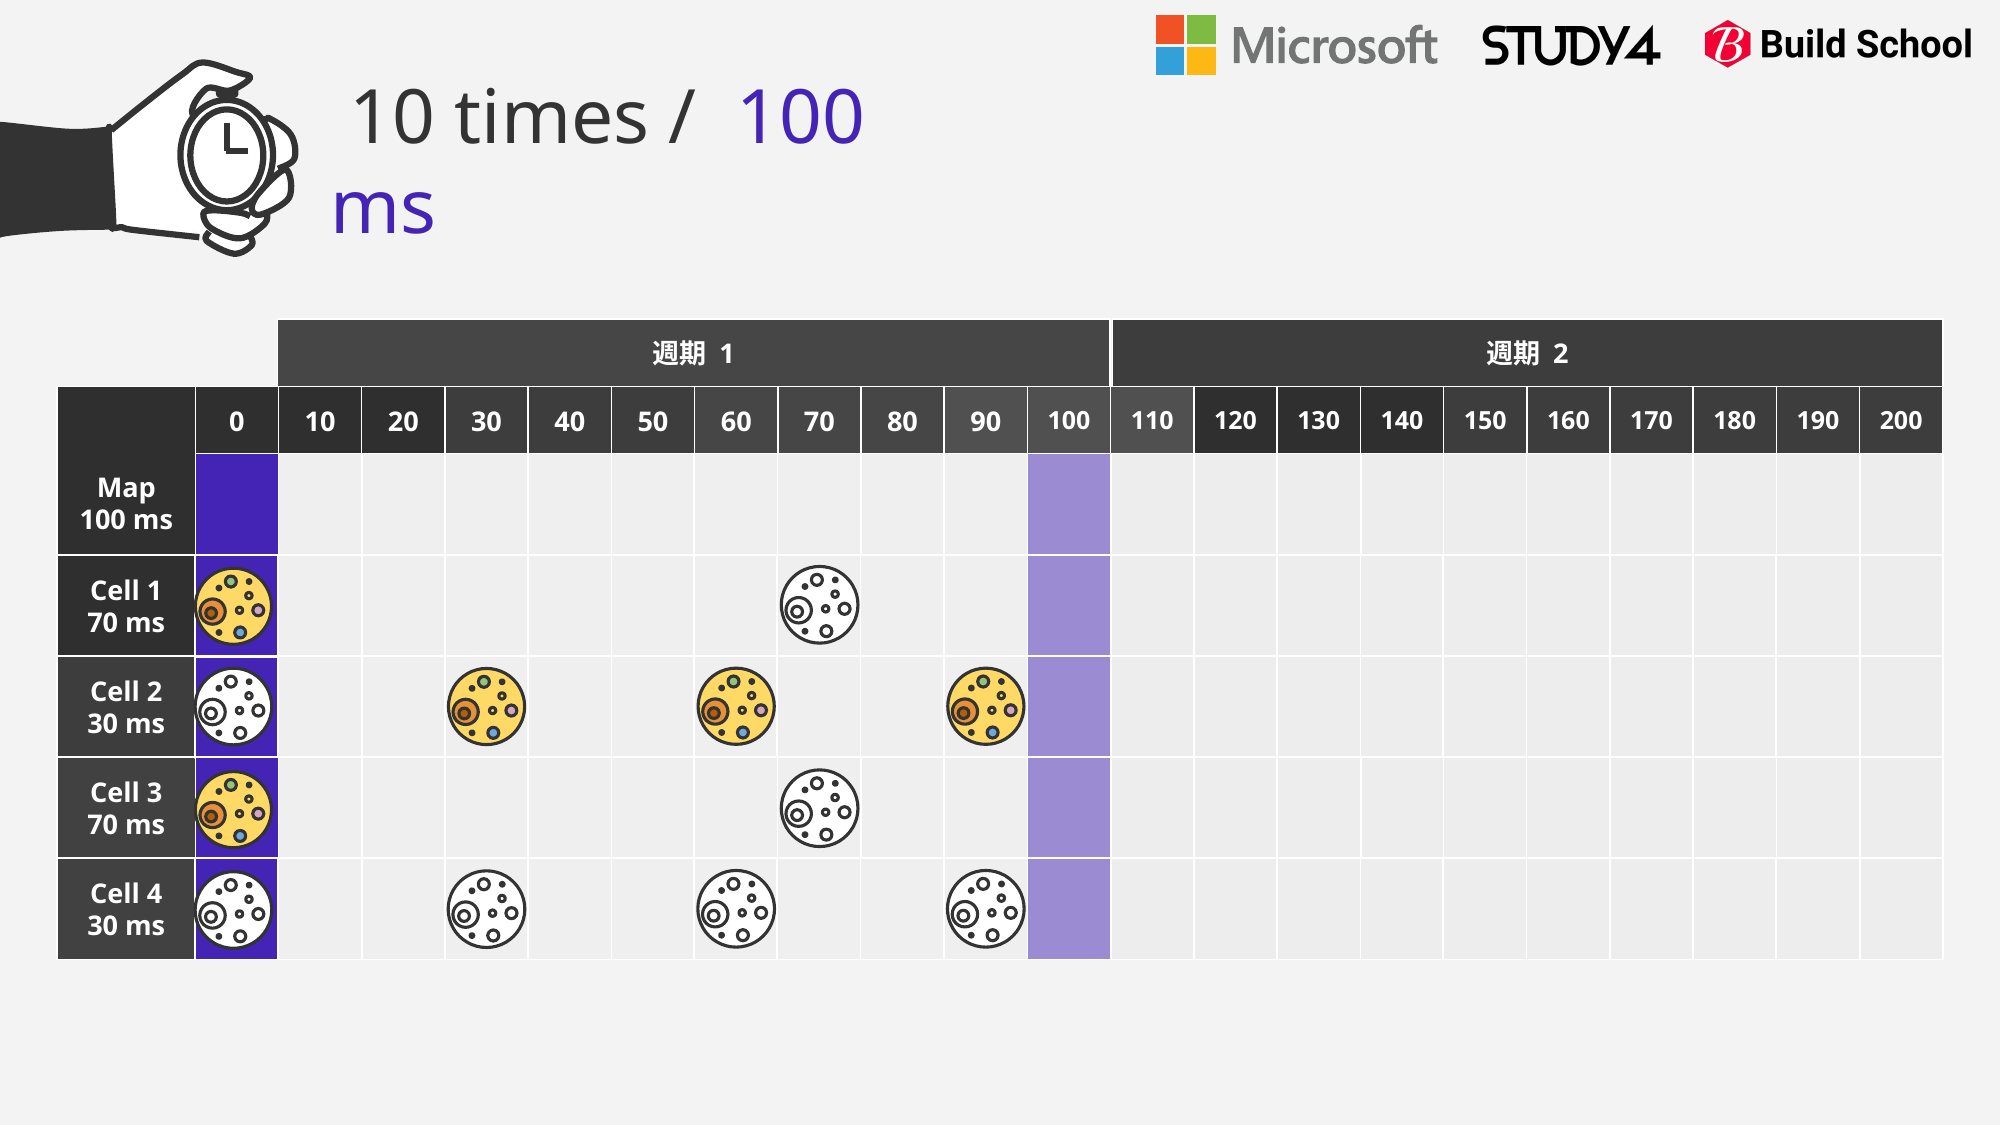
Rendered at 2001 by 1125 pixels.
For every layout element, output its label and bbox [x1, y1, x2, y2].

picture [1466, 7, 1677, 83]
text_box [56, 319, 1944, 960]
picture [1705, 15, 1973, 76]
text_box [315, 73, 927, 243]
text_box [0, 62, 299, 255]
